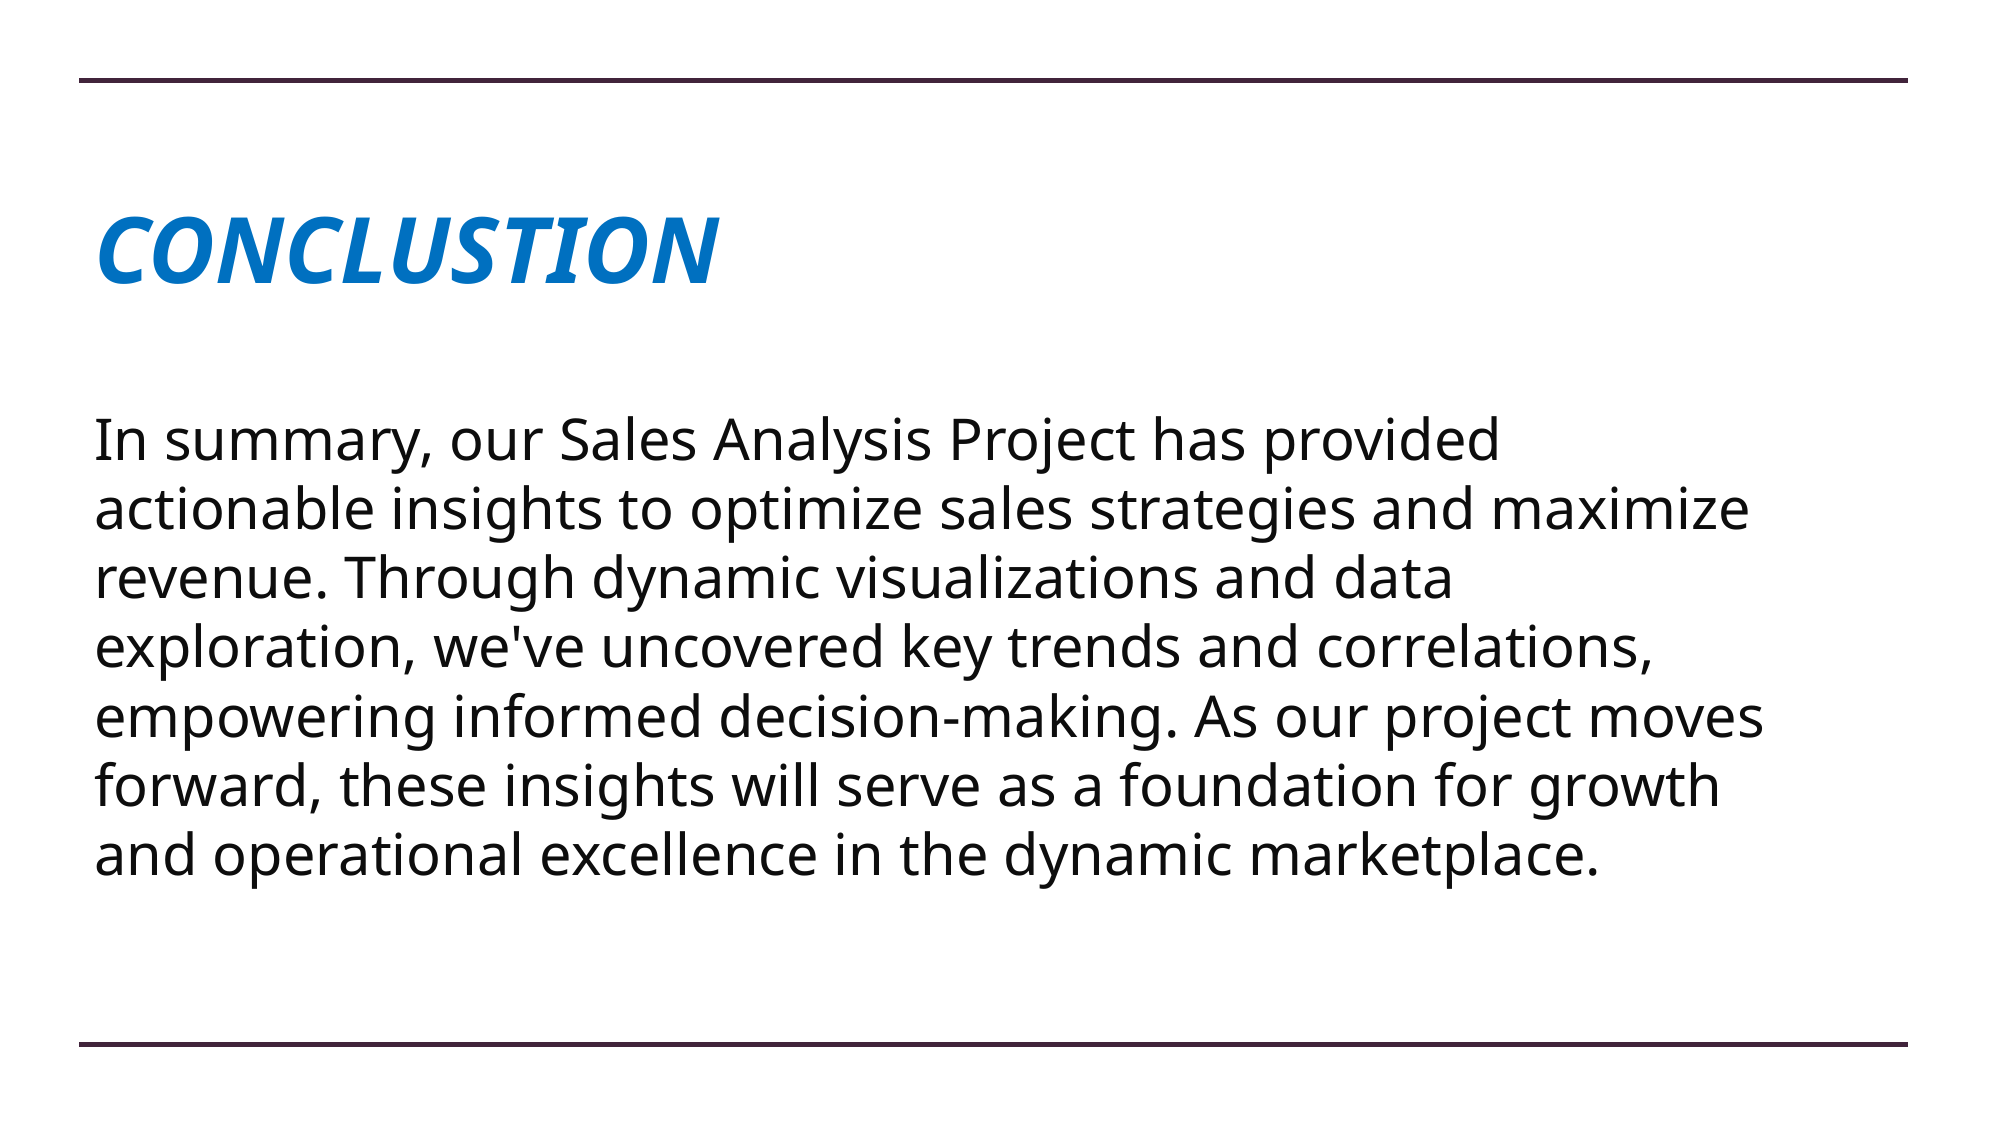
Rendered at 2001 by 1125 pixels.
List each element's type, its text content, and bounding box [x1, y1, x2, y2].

list In summary, our Sales Analysis Project has provided actionable insights to optimize sales strategies and maximize revenue. Through dynamic visualizations and data exploration, we've uncovered key trends and correlations, empowering informed decision-making. As our project moves forward, these insights will serve as a foundation for growth and operational excellence in the dynamic marketplace. [79, 395, 1803, 965]
title CONCLUSTION [79, 160, 1824, 334]
